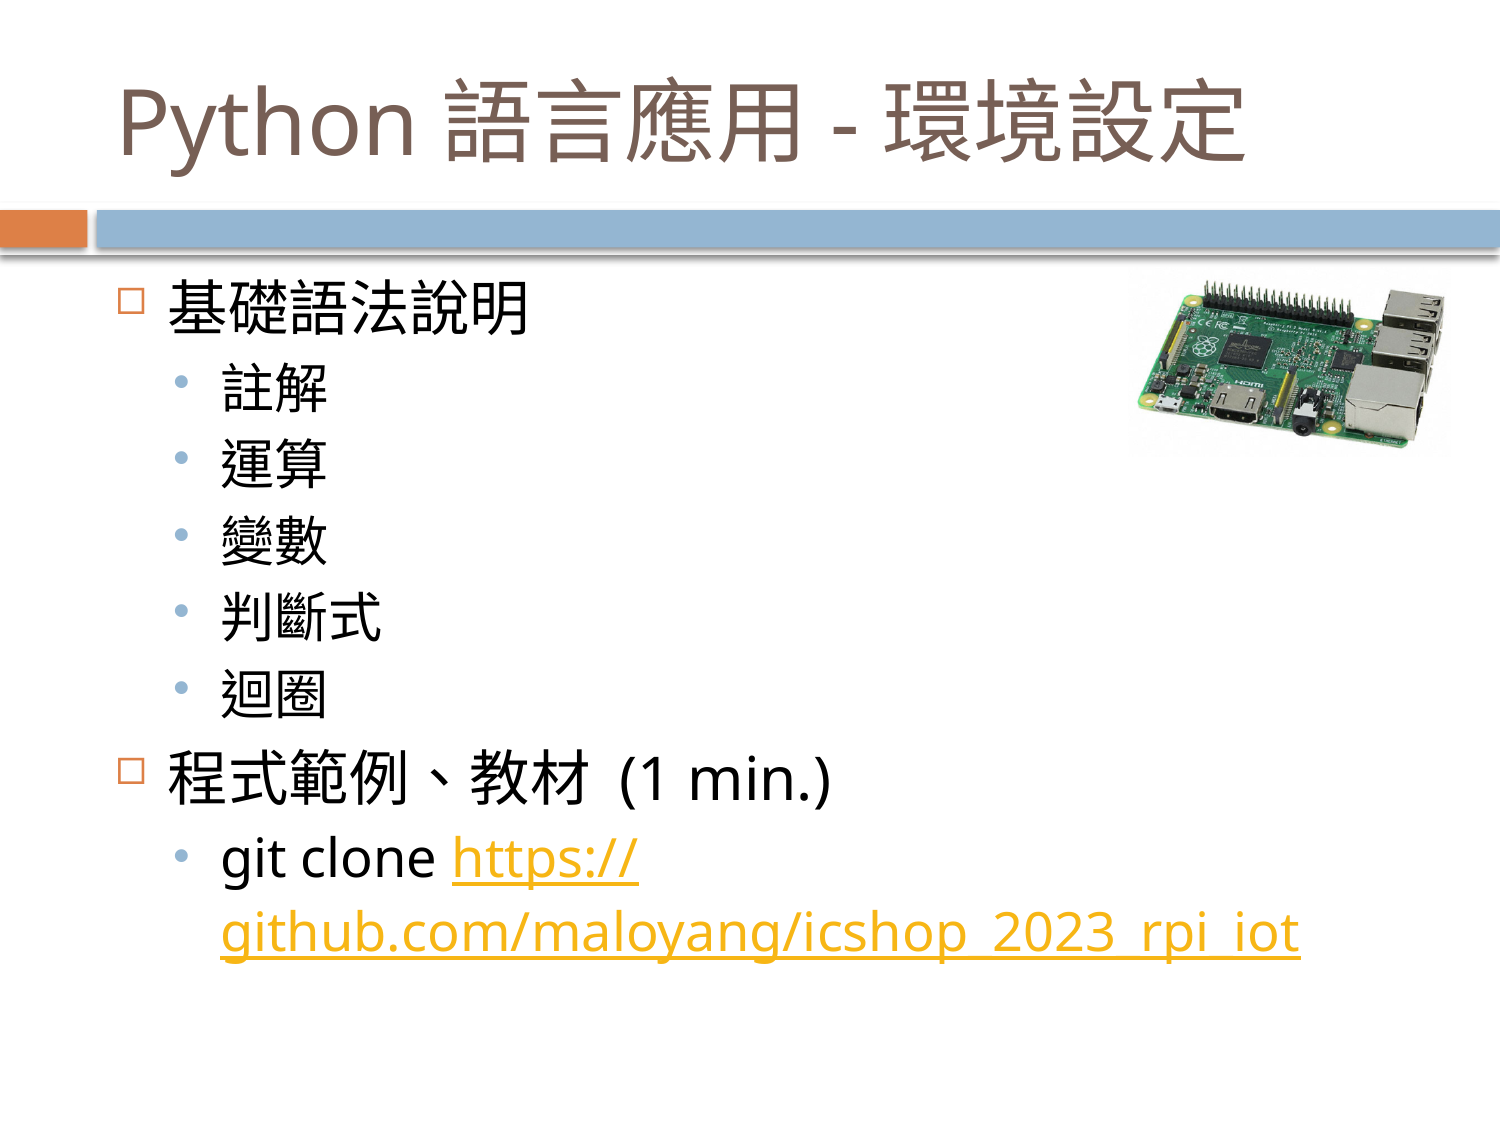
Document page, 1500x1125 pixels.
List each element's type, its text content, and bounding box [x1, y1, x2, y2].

picture [1127, 266, 1451, 457]
list 基礎語法說明 註解 運算 變數 判斷式 迴圈 程式範例、教材 (1 min.) git clone https://github.com/maloyang/icshop_2023_rpi_iot [100, 262, 1438, 1000]
title Python語言應用-環境設定 [100, 37, 1438, 200]
